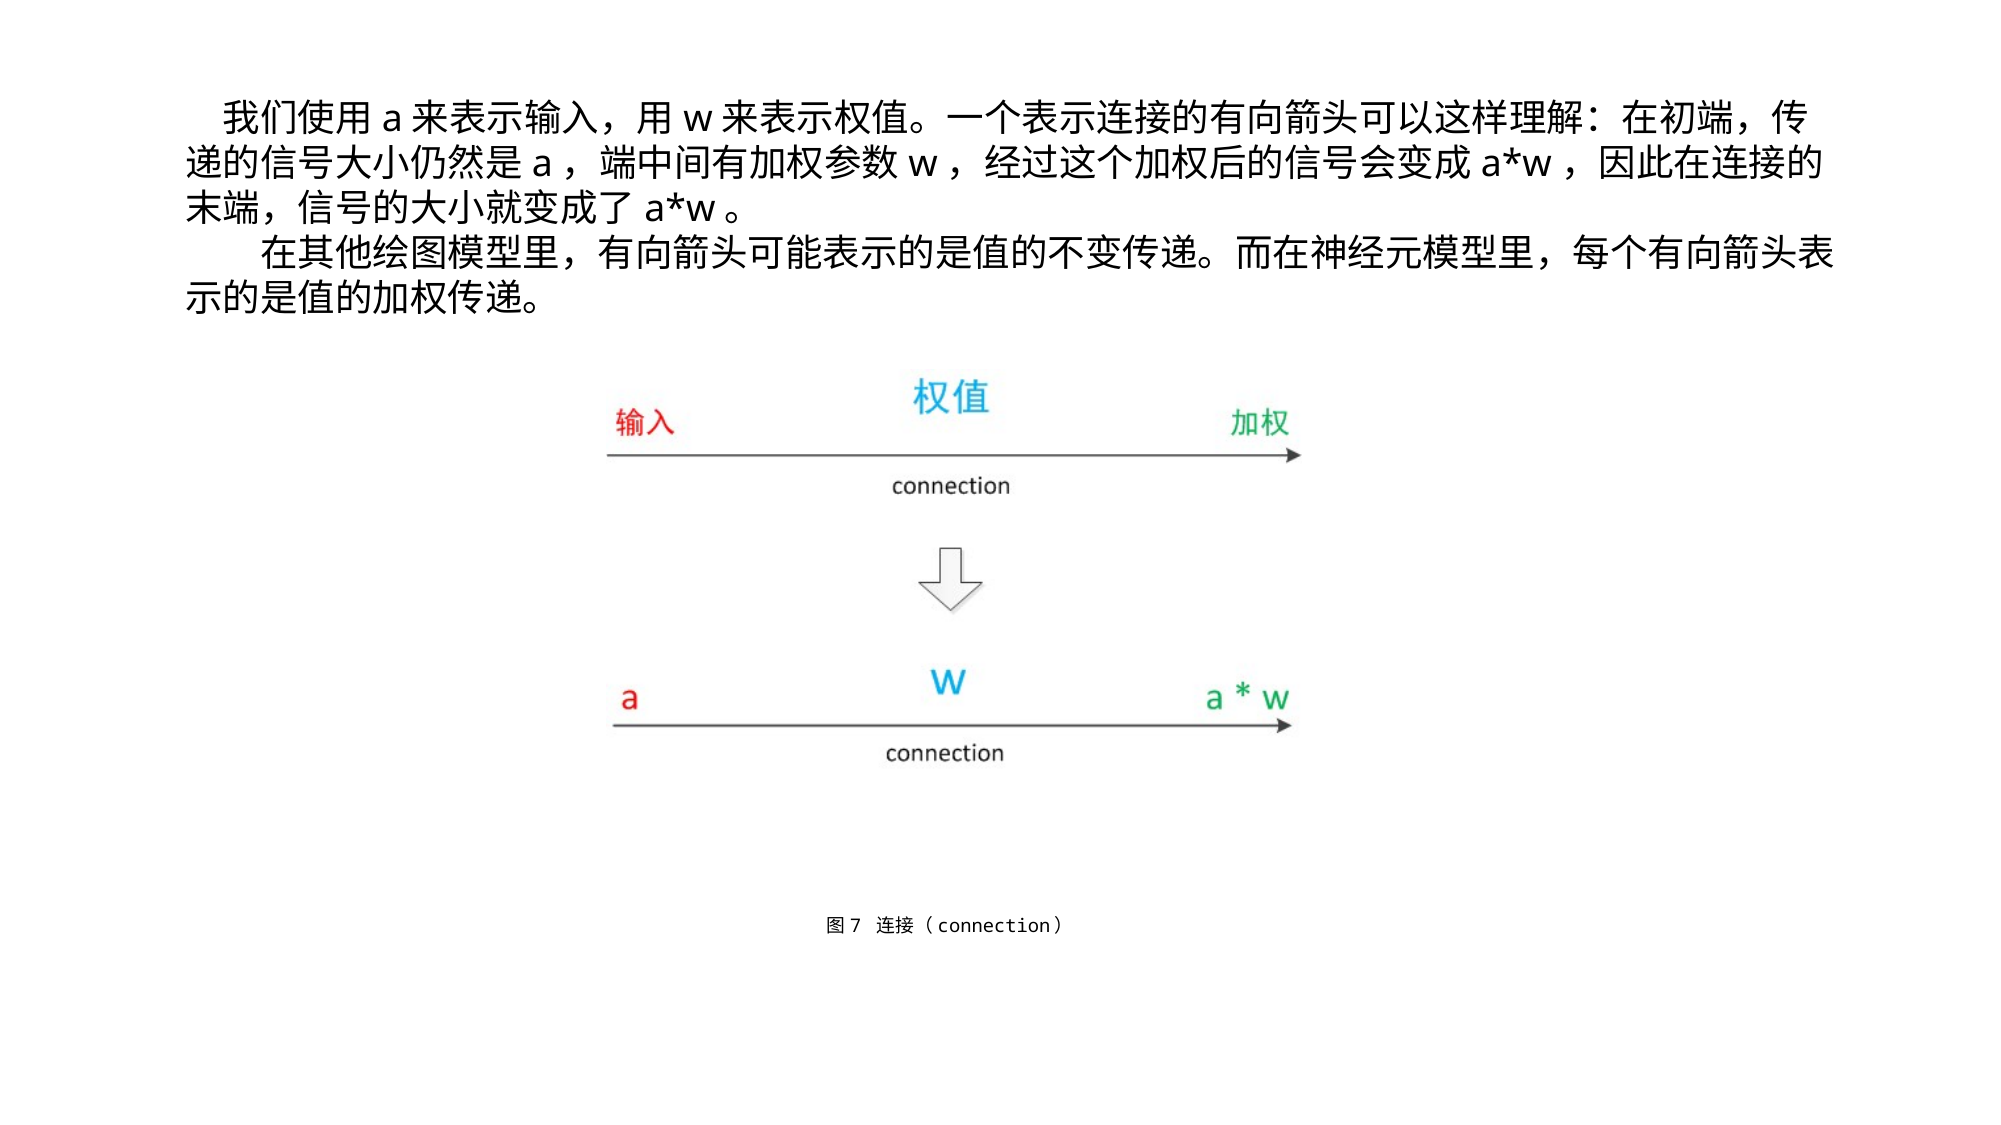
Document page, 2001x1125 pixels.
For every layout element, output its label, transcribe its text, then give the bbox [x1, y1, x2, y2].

text_box 我们使用a来表示输入，用w来表示权值。一个表示连接的有向箭头可以这样理解：在初端，传递的信号大小仍然是a，端中间有加权参数w，经过这个加权后的信号会变成a*w，因此在连接的末端，信号的大小就变成了a*w。 在其他绘图模型里，有向箭头可能表示的是值的不变传递。而在神经元模型里，每个有向箭头表示的是值的加权传递。 [170, 86, 1859, 327]
picture [606, 369, 1303, 771]
text_box 图7 连接（connection） [811, 883, 1097, 944]
